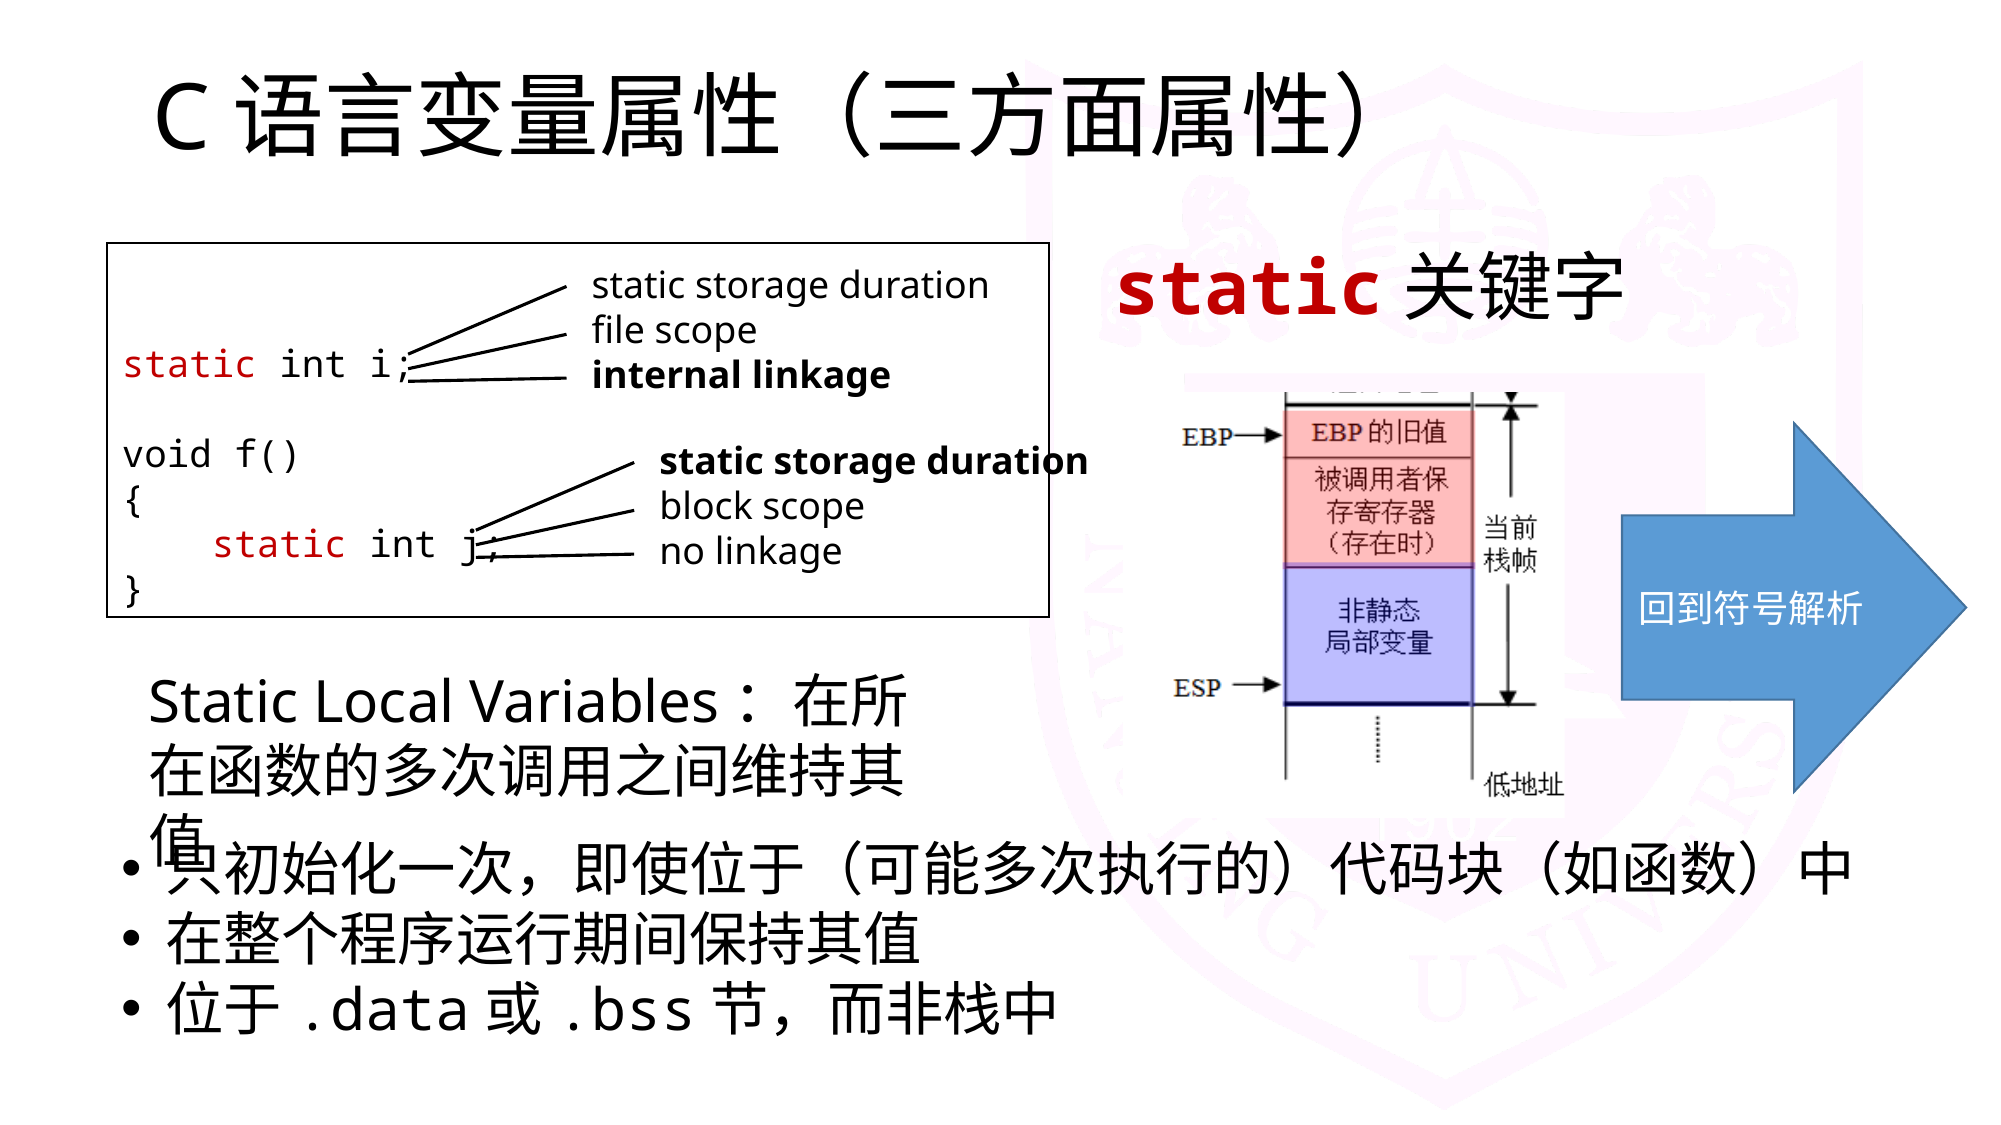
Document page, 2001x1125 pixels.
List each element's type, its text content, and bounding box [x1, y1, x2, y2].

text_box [475, 554, 635, 558]
text_box 回到符号解析 [1620, 420, 1968, 795]
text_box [475, 510, 635, 545]
text_box 只初始化一次，即使位于（可能多次执行的）代码块（如函数）中 在整个程序运行期间保持其值 位于.data或.bss节，而非栈中 [106, 824, 1896, 1060]
text_box static int i; void f() { static int j; } [106, 242, 1050, 618]
text_box Static Local Variables：在所在函数的多次调用之间维持其值 [133, 656, 940, 882]
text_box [475, 462, 635, 510]
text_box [408, 334, 567, 369]
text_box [408, 286, 567, 334]
text_box static storage duration file scope internal linkage [576, 254, 1254, 404]
title C语言变量属性（三方面属性） [137, 59, 1863, 181]
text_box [408, 378, 567, 382]
text_box static关键字 [1100, 232, 1825, 338]
text_box static storage duration block scope no linkage [644, 430, 1117, 580]
picture [1122, 392, 1565, 818]
